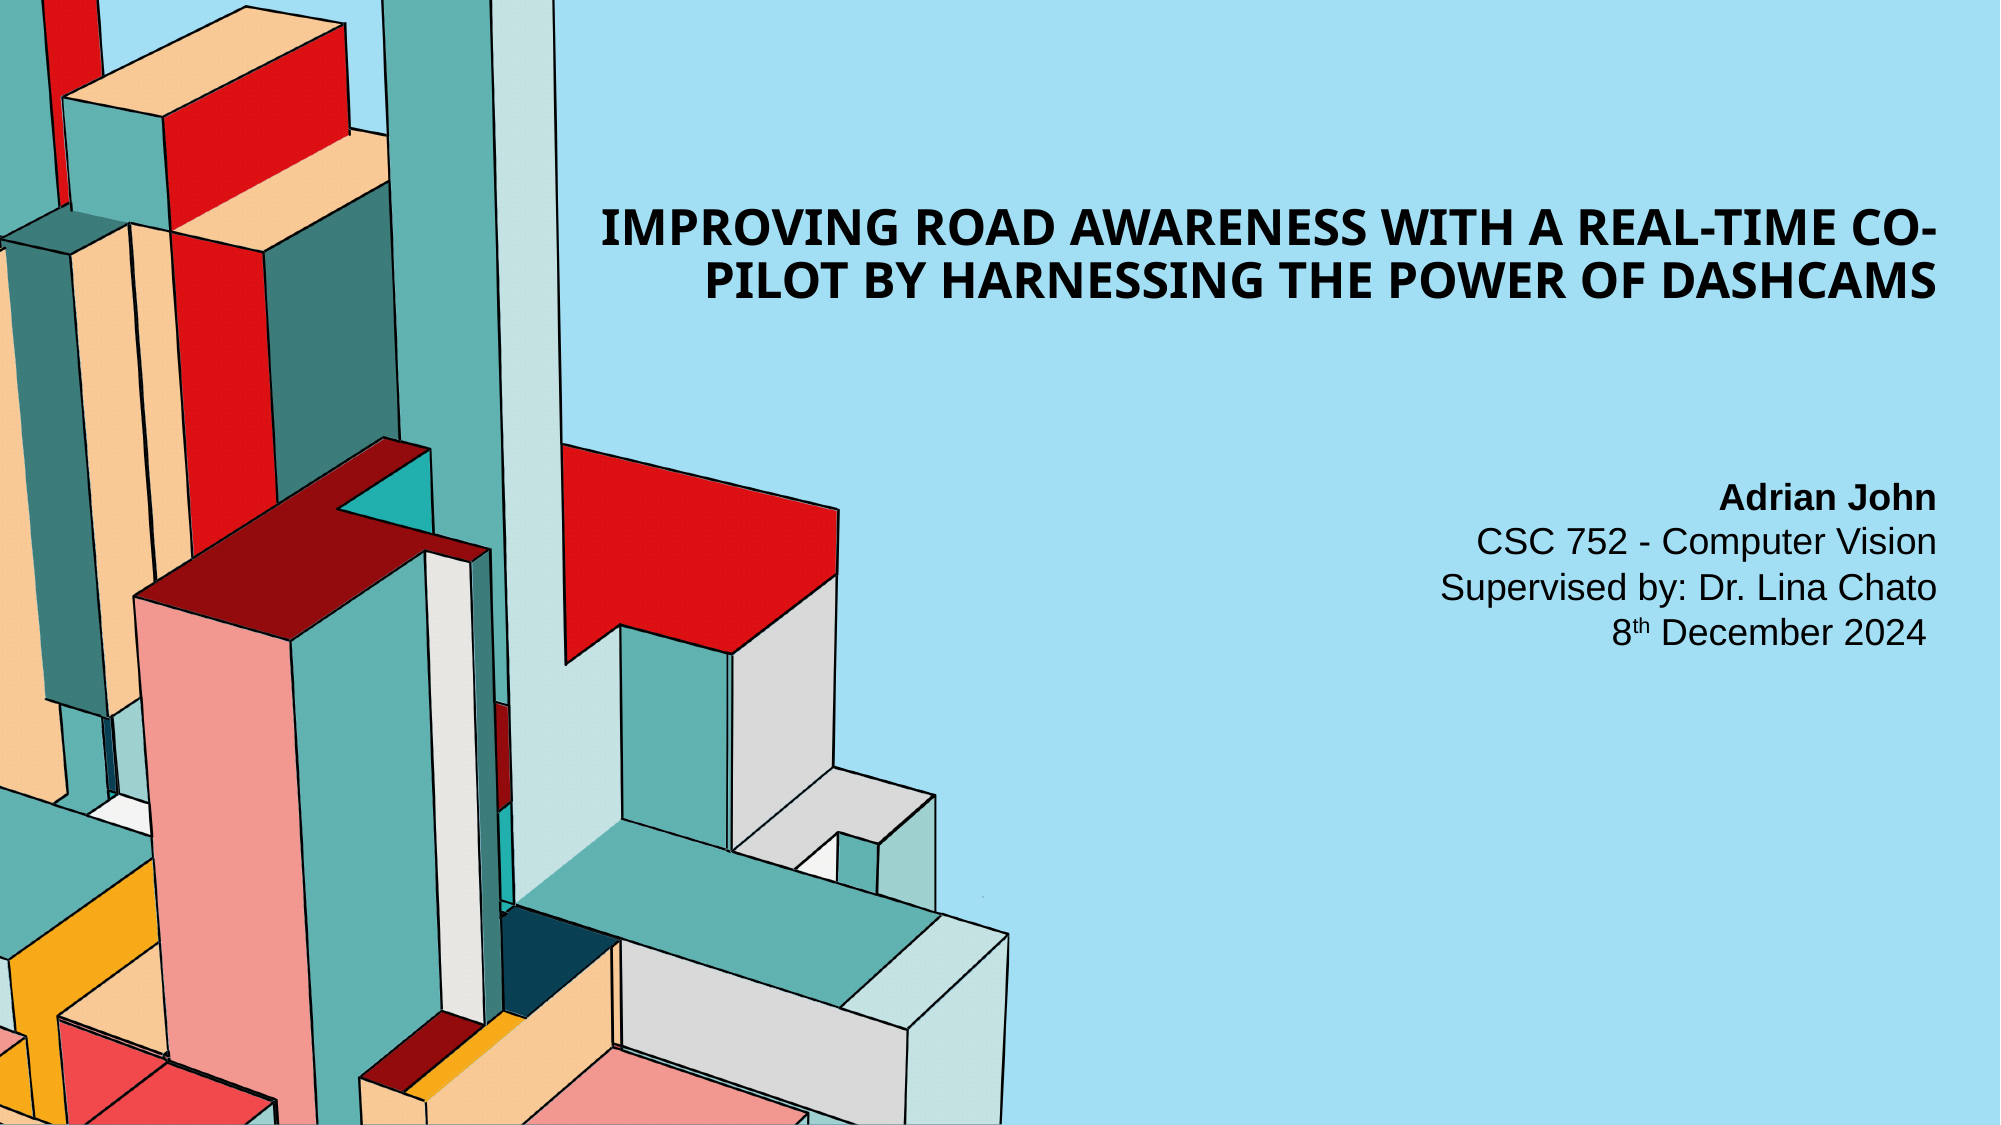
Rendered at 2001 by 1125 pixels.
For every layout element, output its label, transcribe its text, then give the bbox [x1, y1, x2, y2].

picture [0, 0, 1010, 1125]
title Improving Road Awareness with a Real-Time Co-Pilot by Harnessing the Power of Dashcams [546, 120, 1953, 318]
text_box Adrian John CSC 752 - Computer Vision Supervised by: Dr. Lina Chato 8th December 2024 [1401, 464, 1953, 660]
